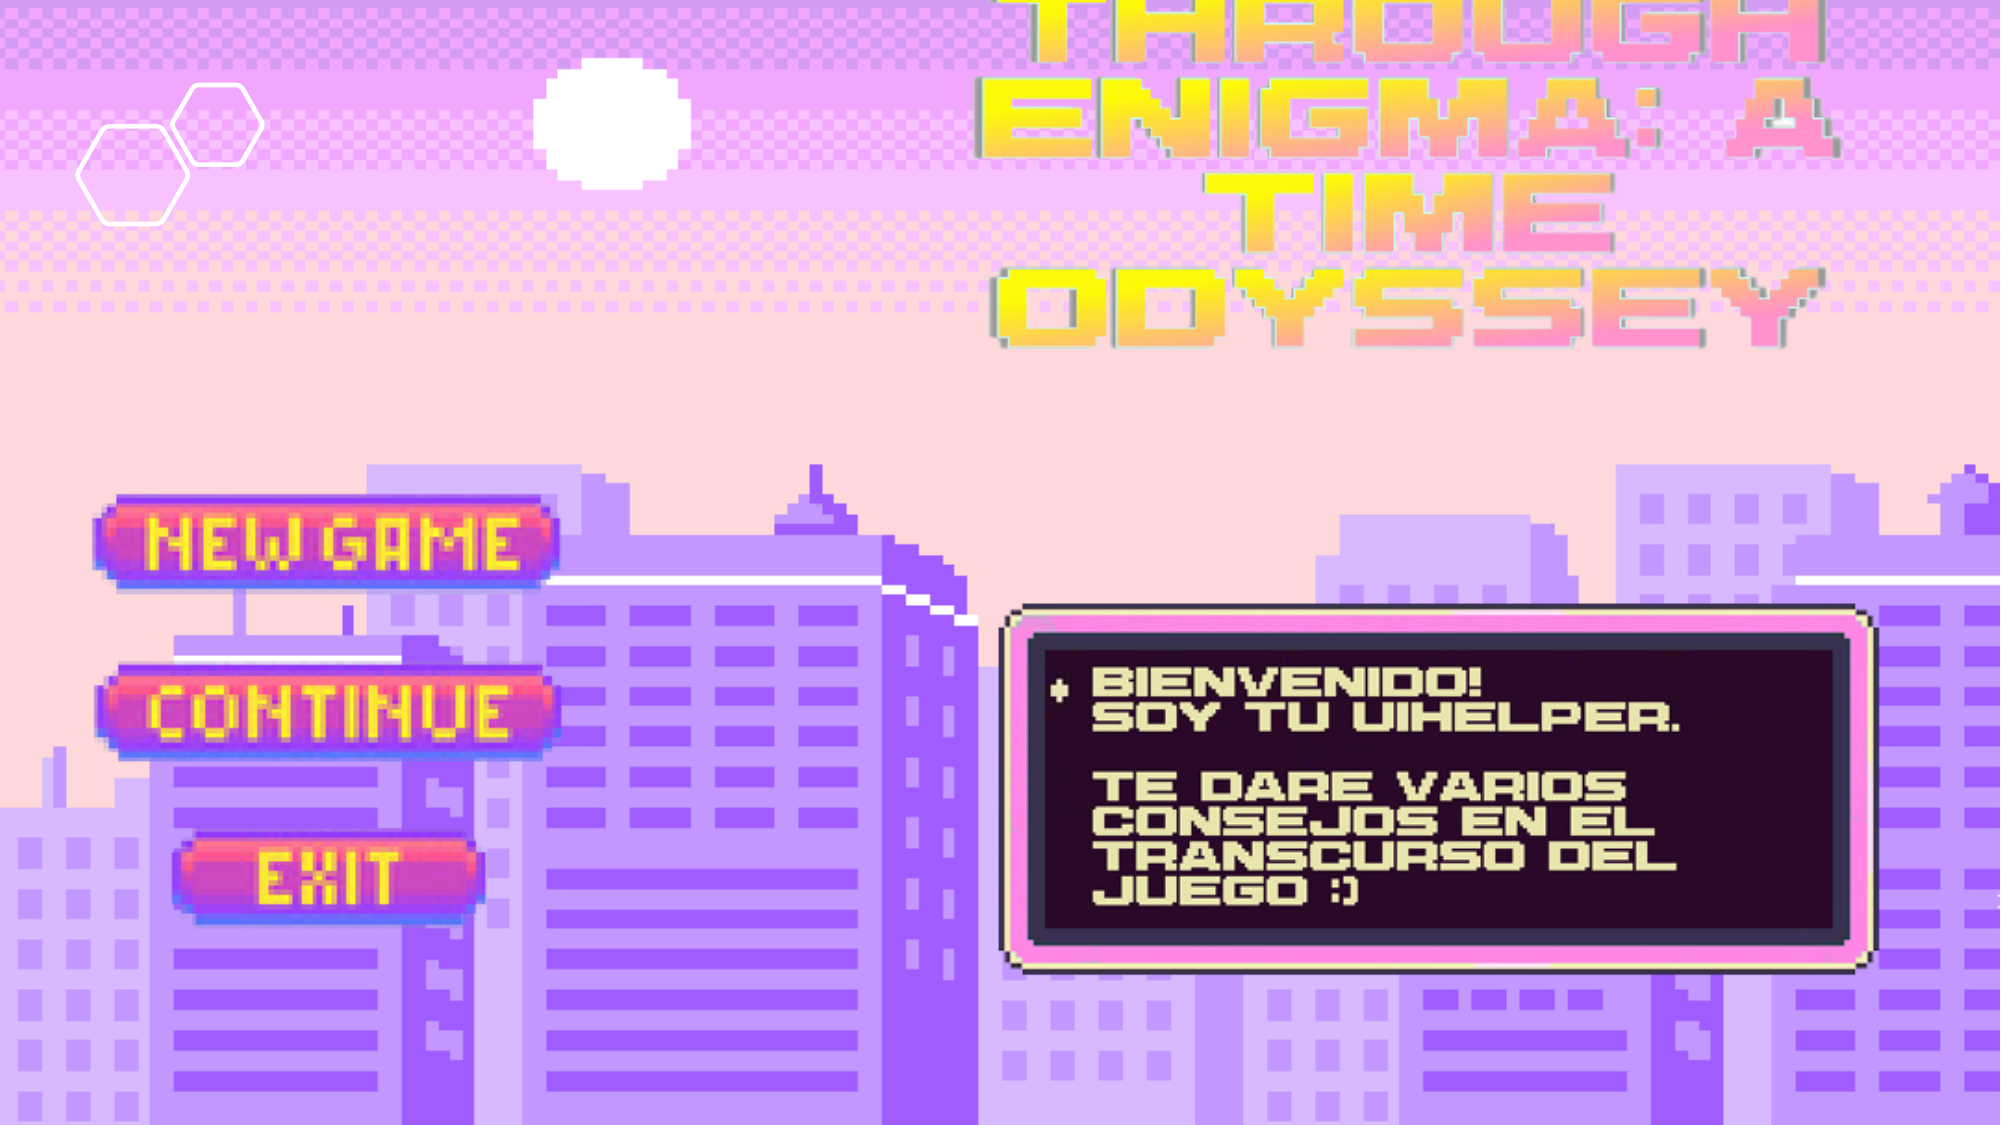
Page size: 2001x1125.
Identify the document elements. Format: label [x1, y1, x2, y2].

picture [0, 0, 2000, 1125]
text_box [77, 85, 263, 225]
